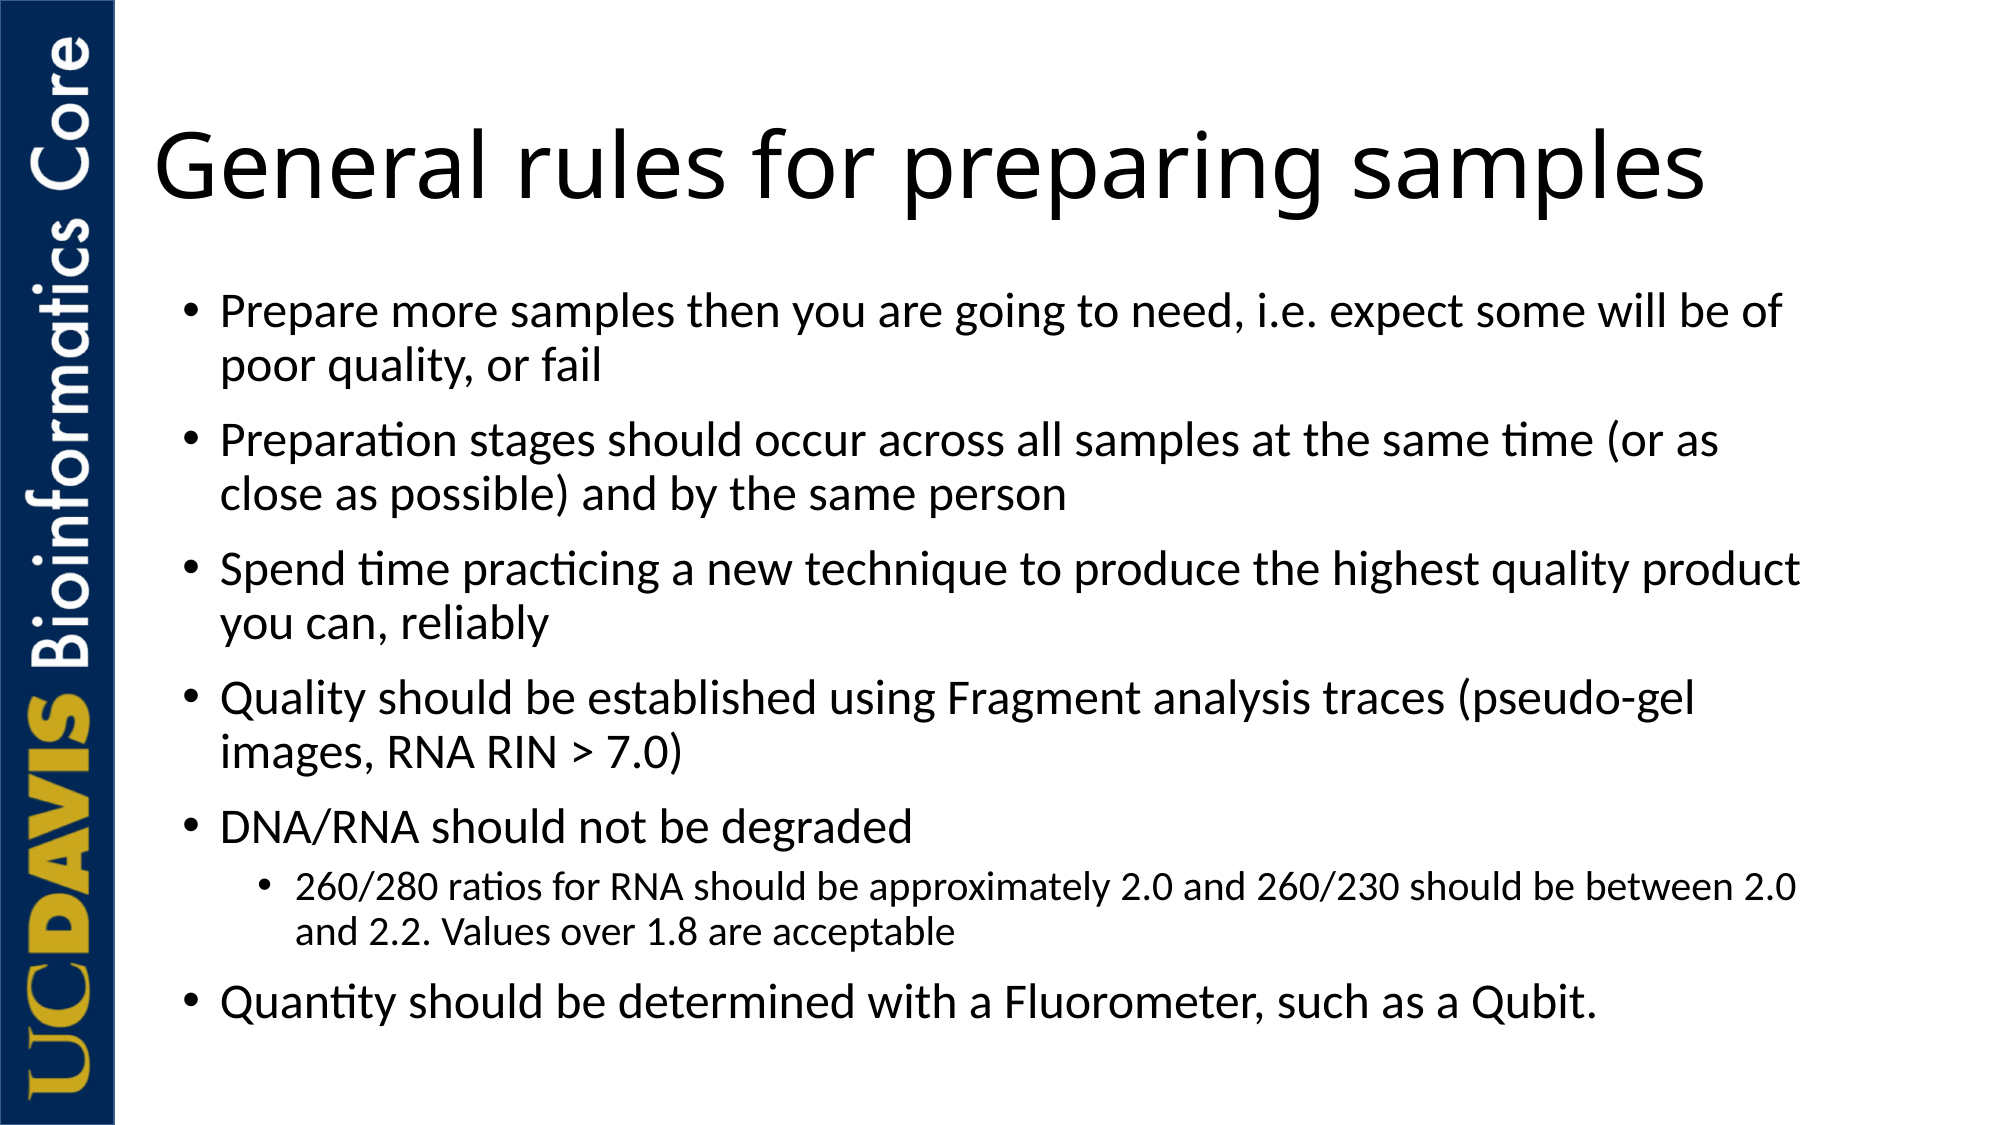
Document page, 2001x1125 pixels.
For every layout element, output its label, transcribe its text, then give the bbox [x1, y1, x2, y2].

title General rules for preparing samples [137, 59, 1863, 278]
picture [8, 0, 112, 1121]
list Prepare more samples then you are going to need, i.e. expect some will be of poor quality, or fail Preparation stages should occur across all samples at the same time (or as close as possible) and by the same person Spend time practicing a new technique to produce the highest quality product you can, reliably Quality should be established using Fragment analysis traces (pseudo-gel images, RNA RIN > 7.0) DNA/RNA should not be degraded 260/280 ratios for RNA should be approximately 2.0 and 260/230 should be between 2.0 and 2.2. Values over 1.8 are acceptable Quantity should be determined with a Fluorometer, such as a Qubit. [167, 277, 1825, 991]
